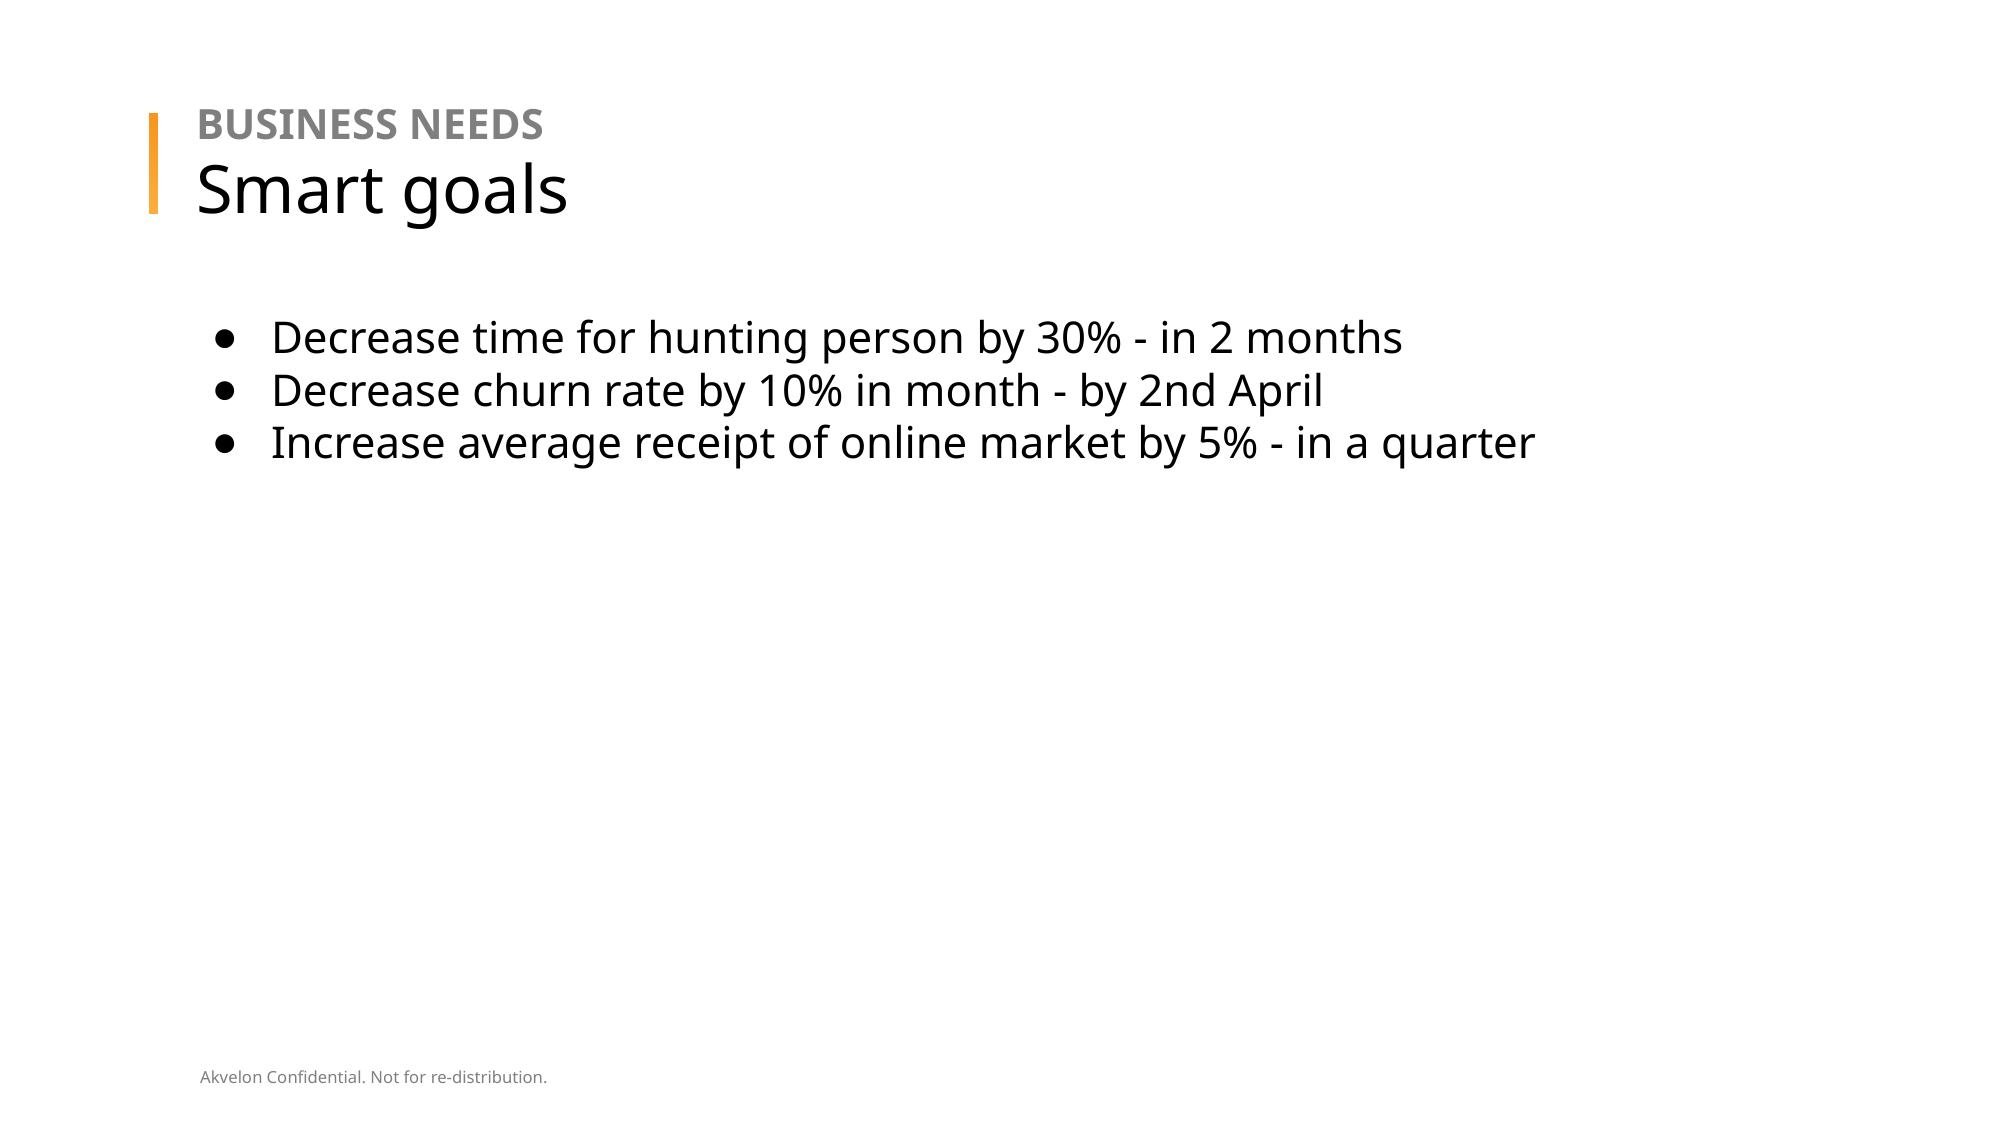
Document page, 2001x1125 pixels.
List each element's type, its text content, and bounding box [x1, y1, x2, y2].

list Business needs [181, 90, 1041, 138]
list Decrease time for hunting person by 30% - in 2 months Decrease churn rate by 10% in month - by 2nd April Increase average receipt of online market by 5% - in a quarter [181, 302, 1898, 988]
title Smart goals [181, 139, 1900, 207]
picture [149, 113, 158, 214]
